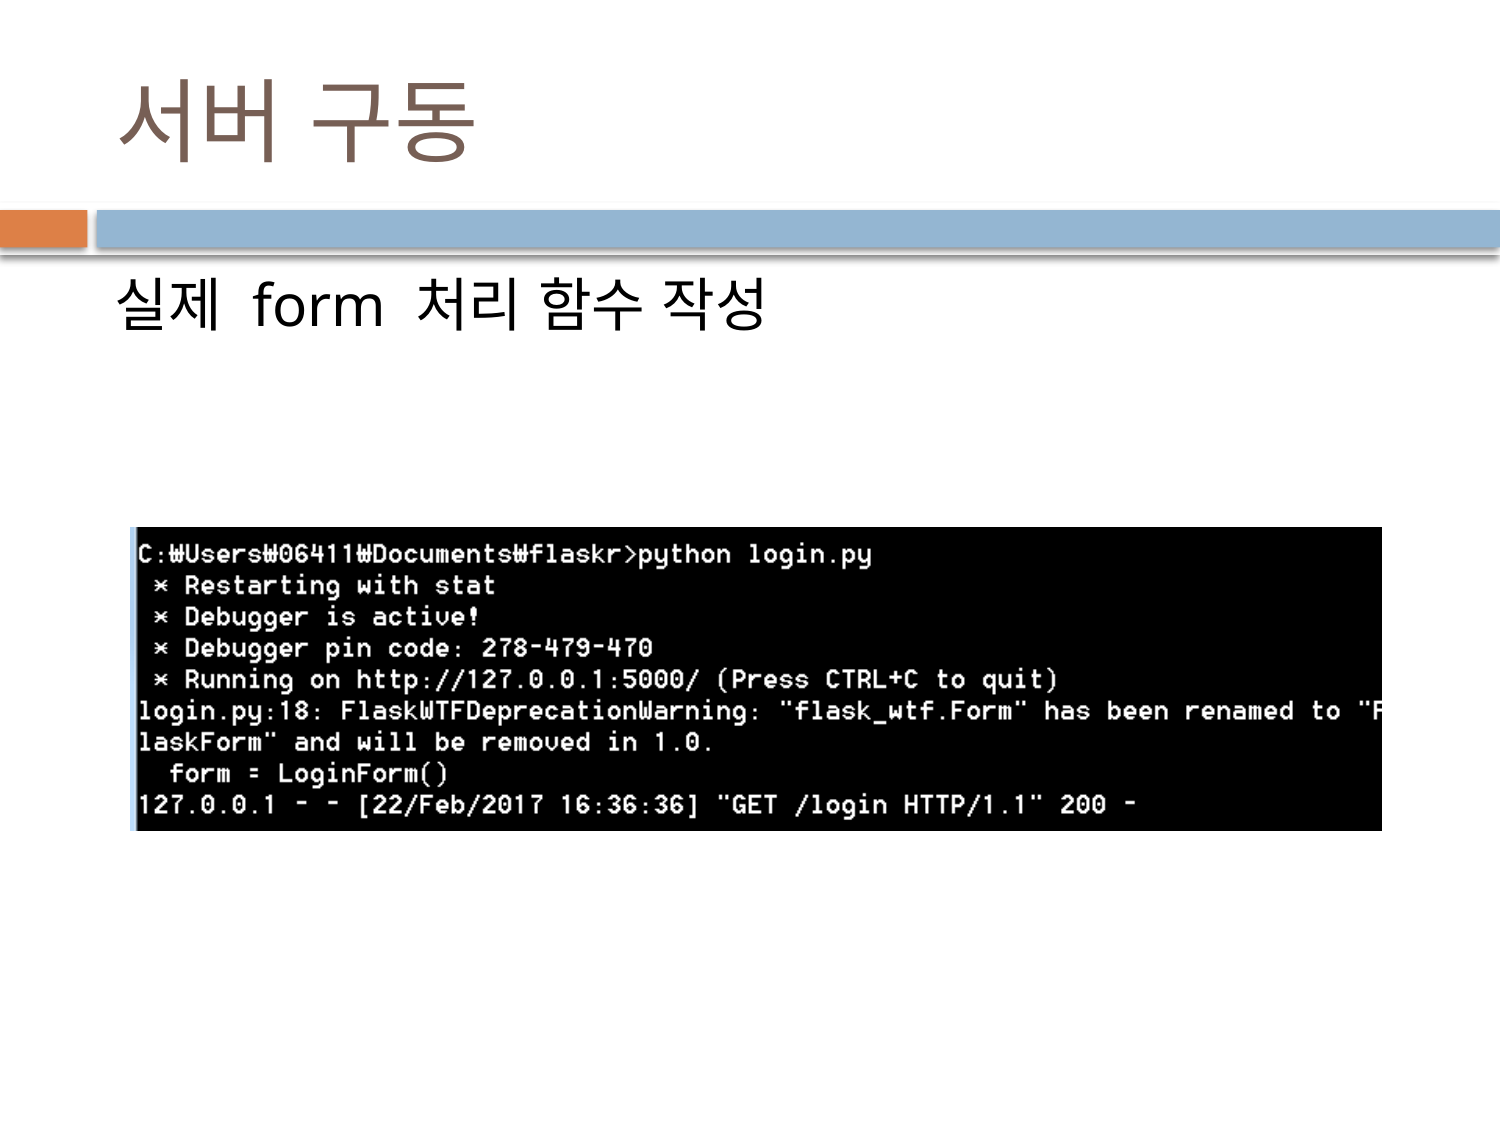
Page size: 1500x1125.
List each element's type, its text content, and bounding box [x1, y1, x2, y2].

picture [129, 526, 1382, 831]
text_box 실제 form 처리 함수 작성 [100, 261, 1412, 346]
title 서버 구동 [100, 37, 1438, 200]
